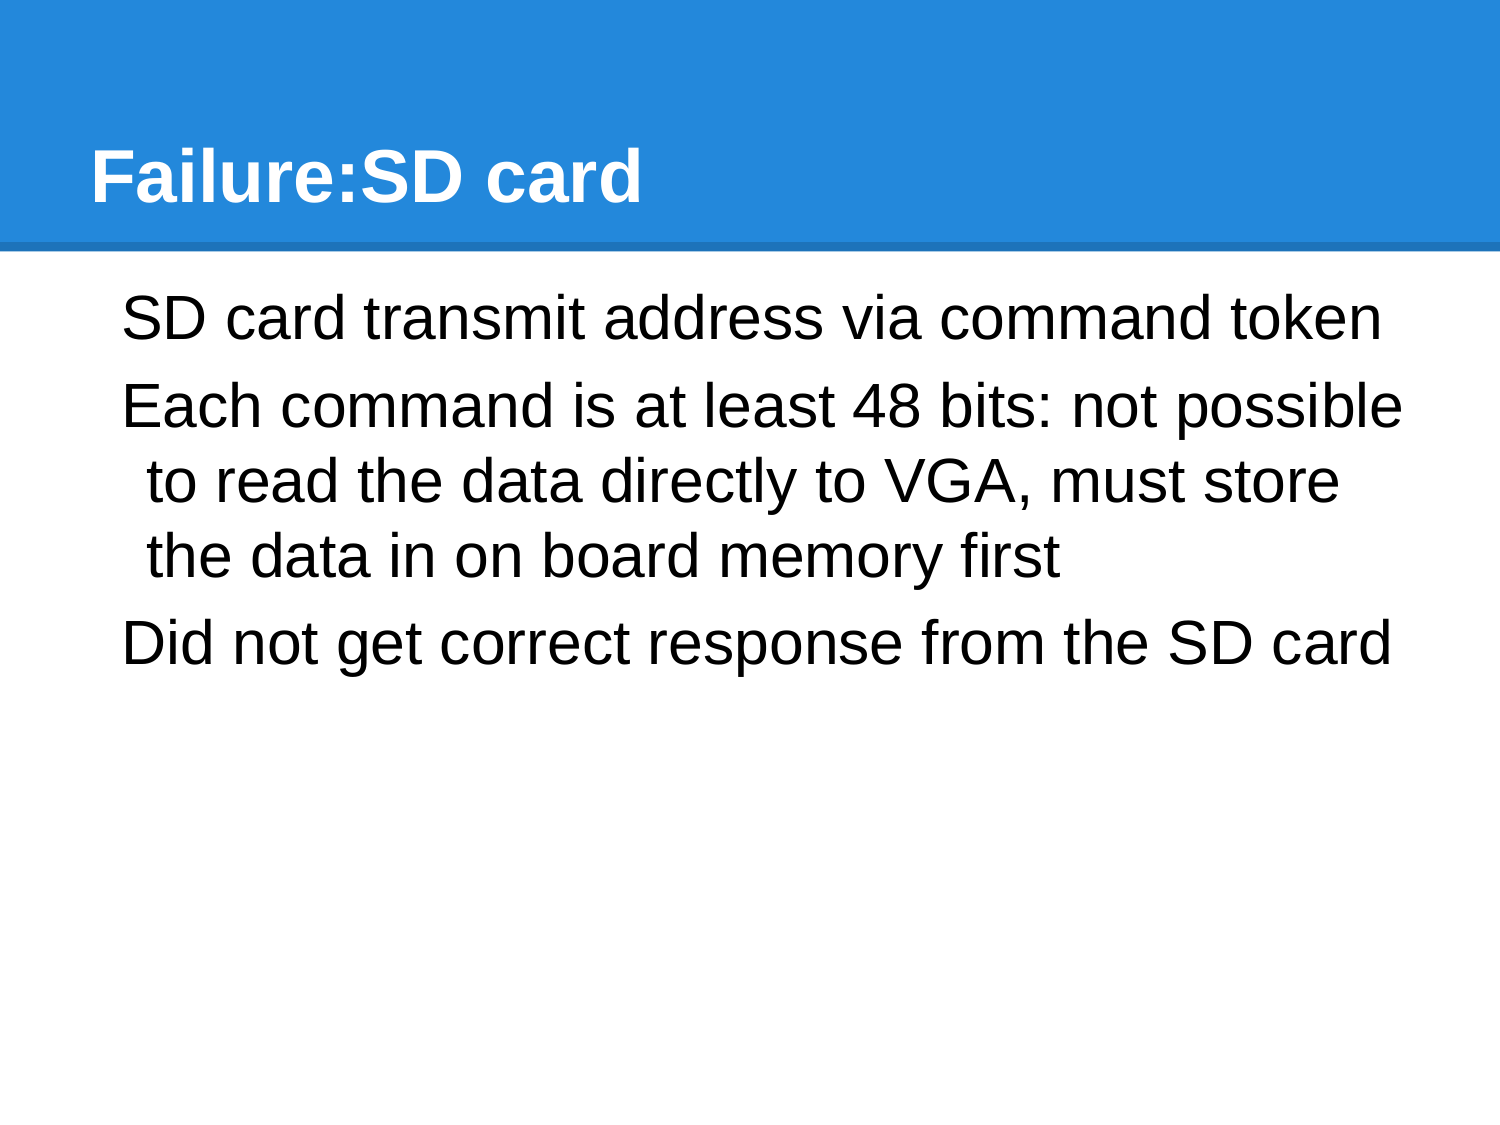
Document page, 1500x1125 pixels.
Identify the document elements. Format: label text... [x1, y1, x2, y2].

list SD card transmit address via command token Each command is at least 48 bits: not possible to read the data directly to VGA, must store the data in on board memory first Did not get correct response from the SD card [75, 262, 1425, 1078]
title Failure:SD card [75, 45, 1425, 233]
